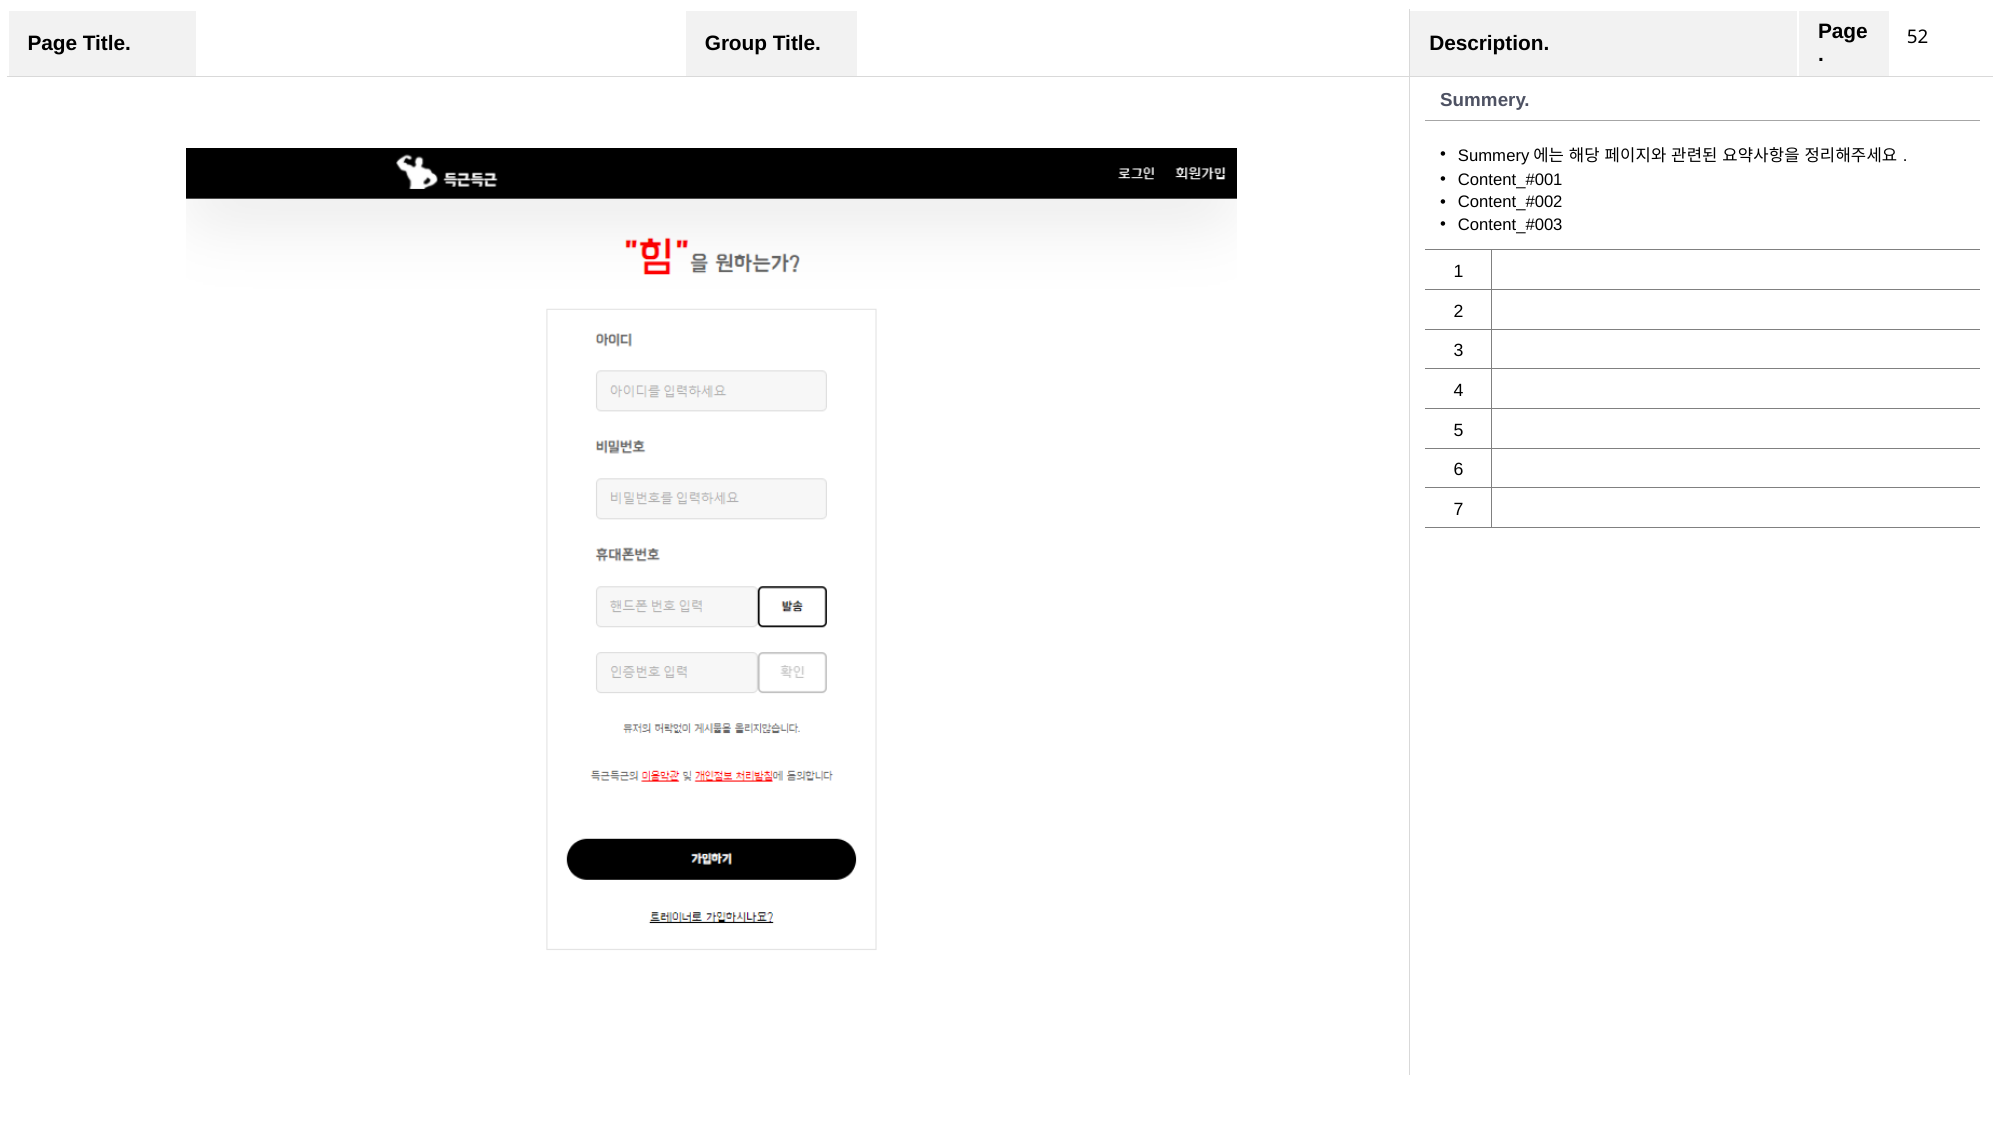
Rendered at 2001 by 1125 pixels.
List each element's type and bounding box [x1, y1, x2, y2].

table_cell [1492, 488, 1980, 527]
table_cell [1492, 250, 1980, 289]
table_cell [1492, 449, 1980, 487]
table_cell [1425, 250, 1491, 289]
table_cell [1492, 409, 1980, 448]
table_cell [1425, 488, 1491, 527]
table_cell [1425, 449, 1491, 487]
table_header [1425, 78, 1980, 120]
table_cell [1425, 369, 1491, 408]
table_cell [1425, 330, 1491, 368]
text_box [1892, 17, 2000, 58]
table_cell [1492, 330, 1980, 368]
picture [186, 148, 1237, 1031]
table_cell [1425, 290, 1491, 329]
table_cell [1425, 121, 1980, 249]
table_cell [1425, 409, 1491, 448]
table_cell [1492, 290, 1980, 329]
table_cell [1492, 369, 1980, 408]
